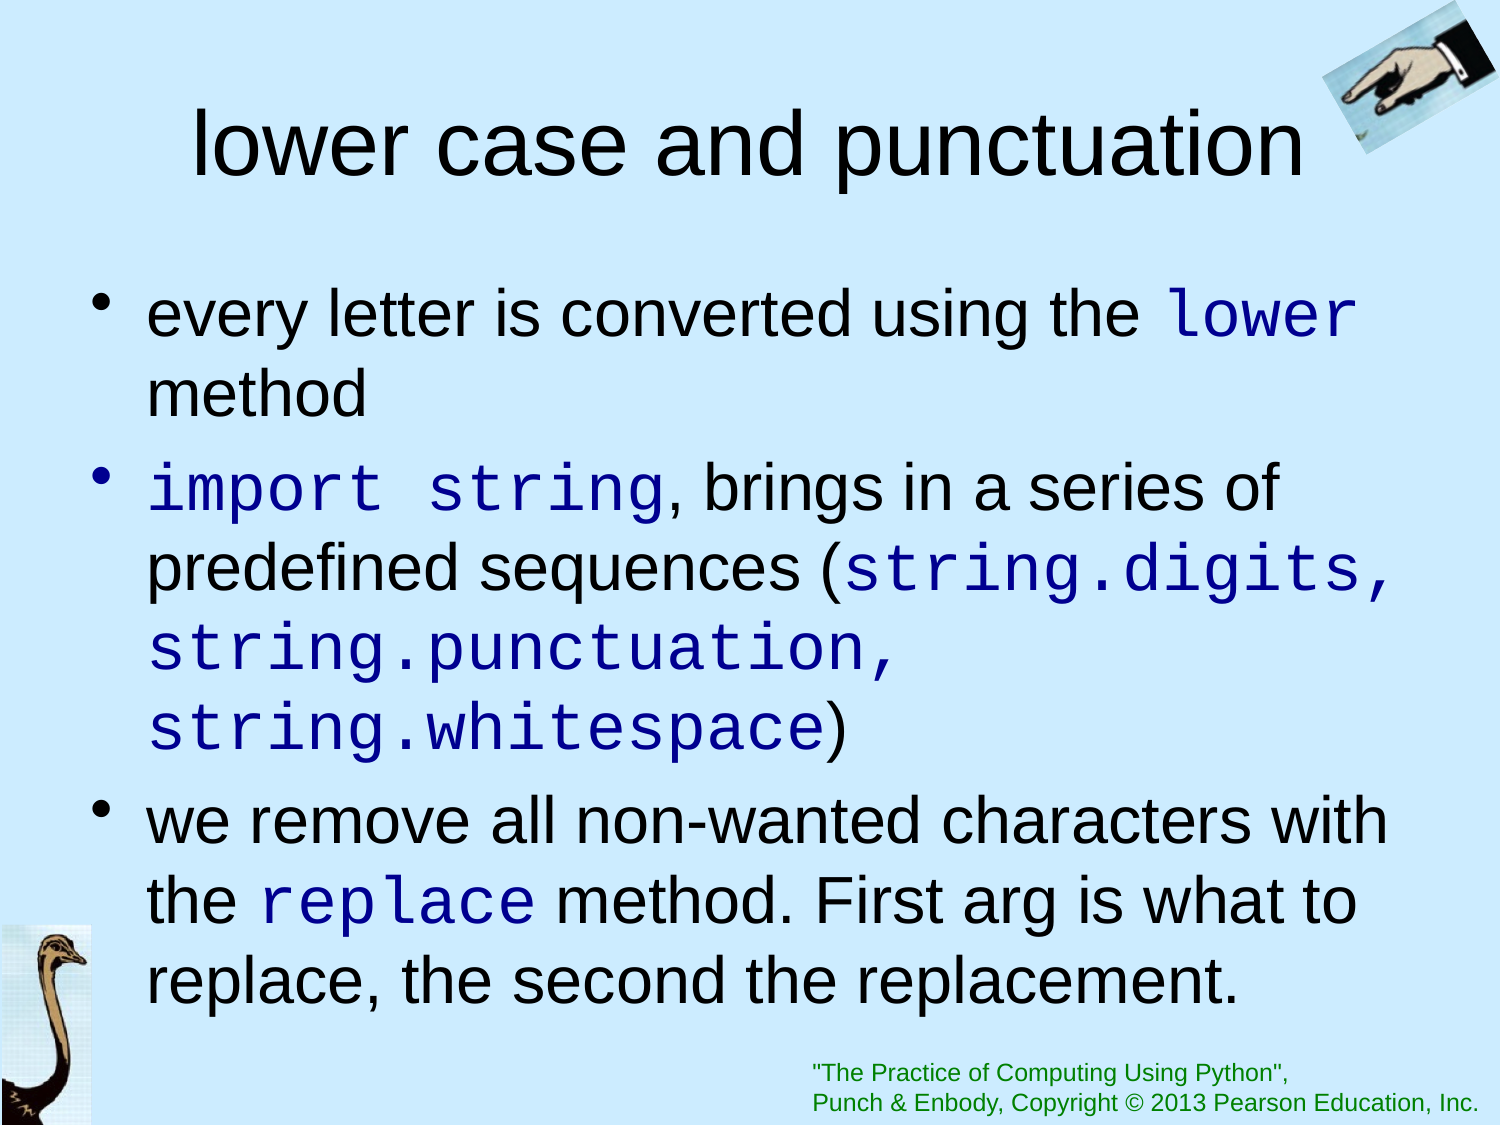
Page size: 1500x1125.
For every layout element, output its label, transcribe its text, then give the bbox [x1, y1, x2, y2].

picture [2, 924, 92, 1125]
list every letter is converted using the lower method import string, brings in a series of predefined sequences (string.digits, string.punctuation, string.whitespace) we remove all non-wanted characters with the replace method. First arg is what to replace, the second the replacement. [75, 262, 1425, 1005]
title lower case and punctuation [75, 45, 1425, 233]
picture [1378, 0, 1499, 120]
